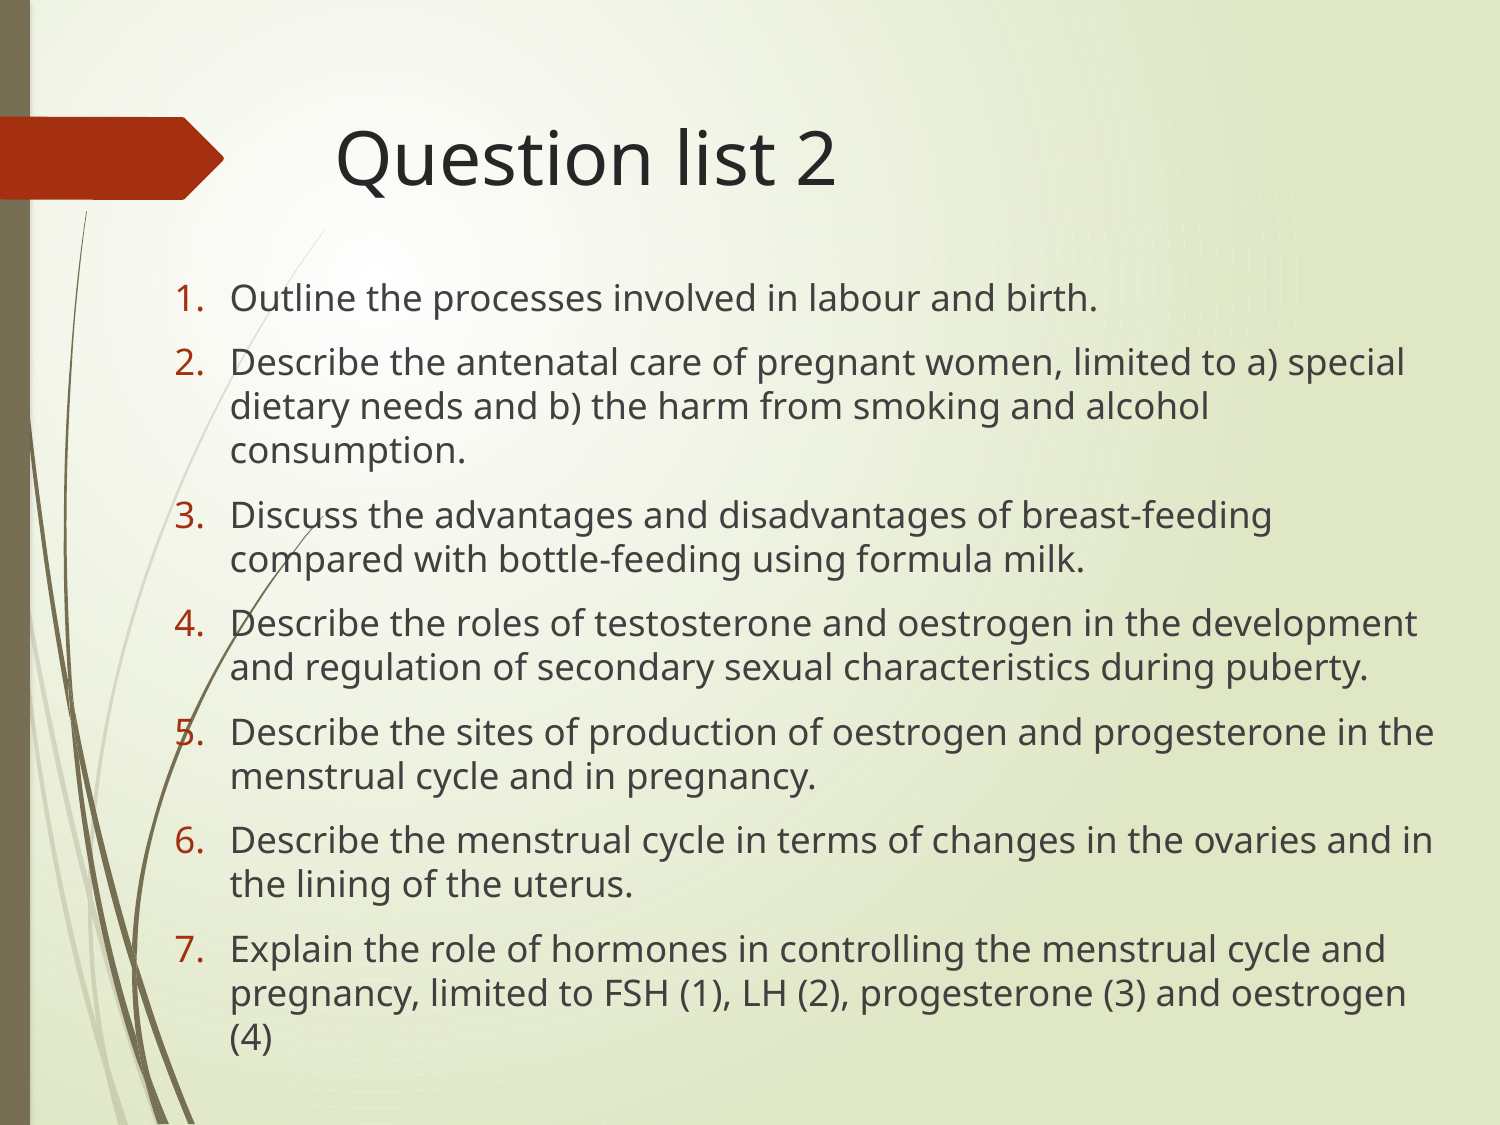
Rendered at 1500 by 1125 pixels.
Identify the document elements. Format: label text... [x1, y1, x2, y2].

title Question list 2 [319, 102, 1400, 267]
list Outline the processes involved in labour and birth. Describe the antenatal care of pregnant women, limited to a) special dietary needs and b) the harm from smoking and alcohol consumption. Discuss the advantages and disadvantages of breast-feeding compared with bottle-feeding using formula milk. Describe the roles of testosterone and oestrogen in the development and regulation of secondary sexual characteristics during puberty. Describe the sites of production of oestrogen and progesterone in the menstrual cycle and in pregnancy. Describe the menstrual cycle in terms of changes in the ovaries and in the lining of the uterus. Explain the role of hormones in controlling the menstrual cycle and pregnancy, limited to FSH (1), LH (2), progesterone (3) and oestrogen (4) [159, 267, 1459, 1106]
